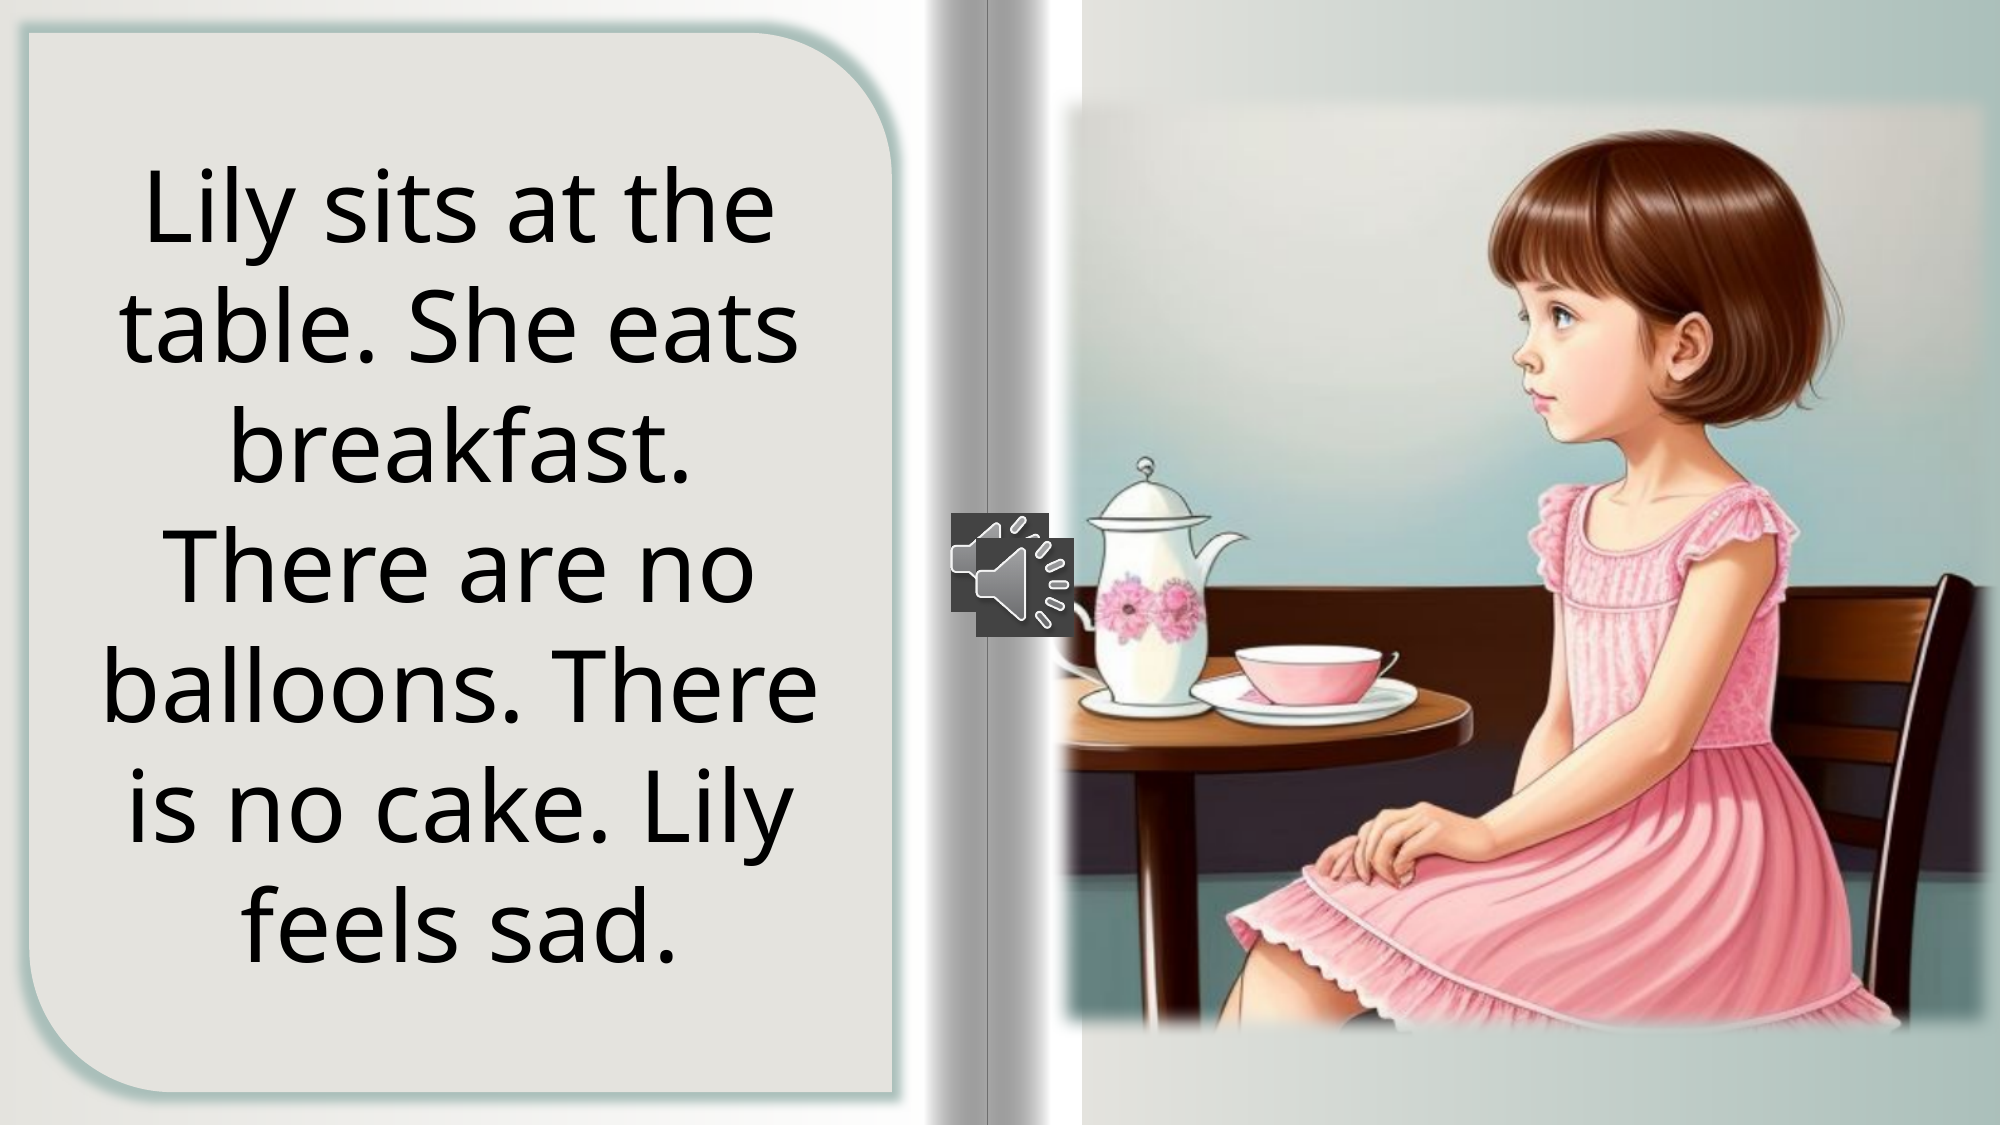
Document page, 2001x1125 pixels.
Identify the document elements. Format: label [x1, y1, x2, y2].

text_box [0, 0, 2000, 1125]
picture [949, 87, 2000, 1038]
